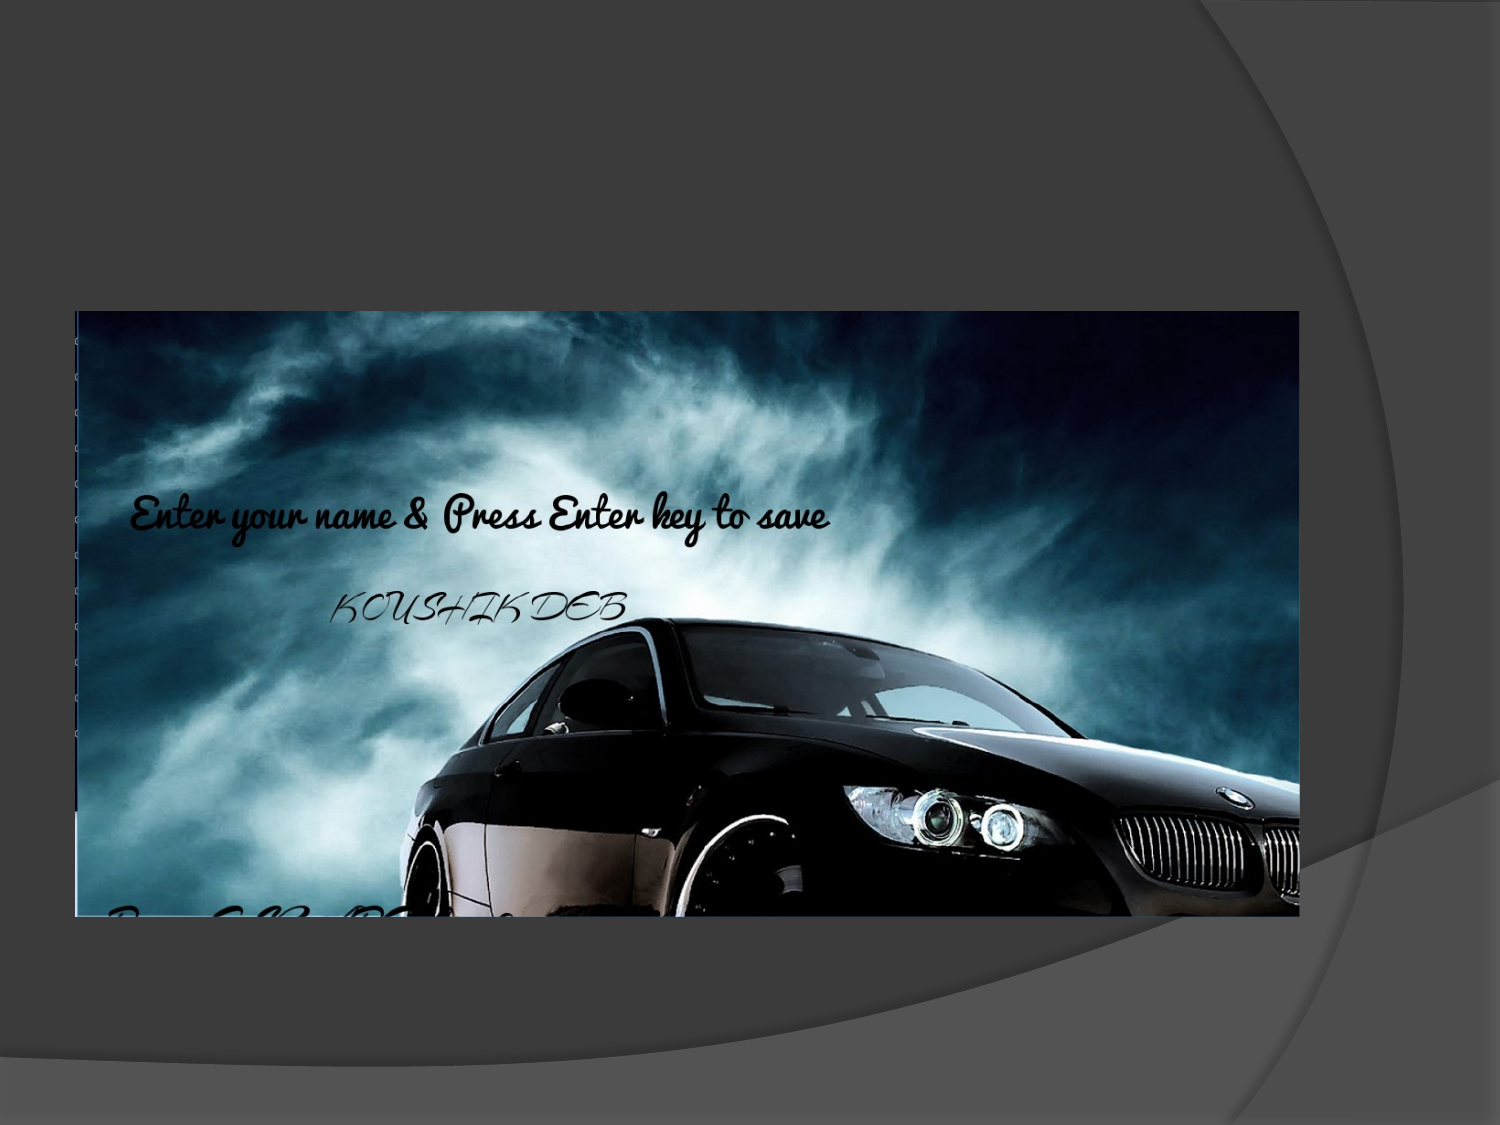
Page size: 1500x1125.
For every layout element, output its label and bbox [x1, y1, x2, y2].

list [74, 310, 1301, 917]
